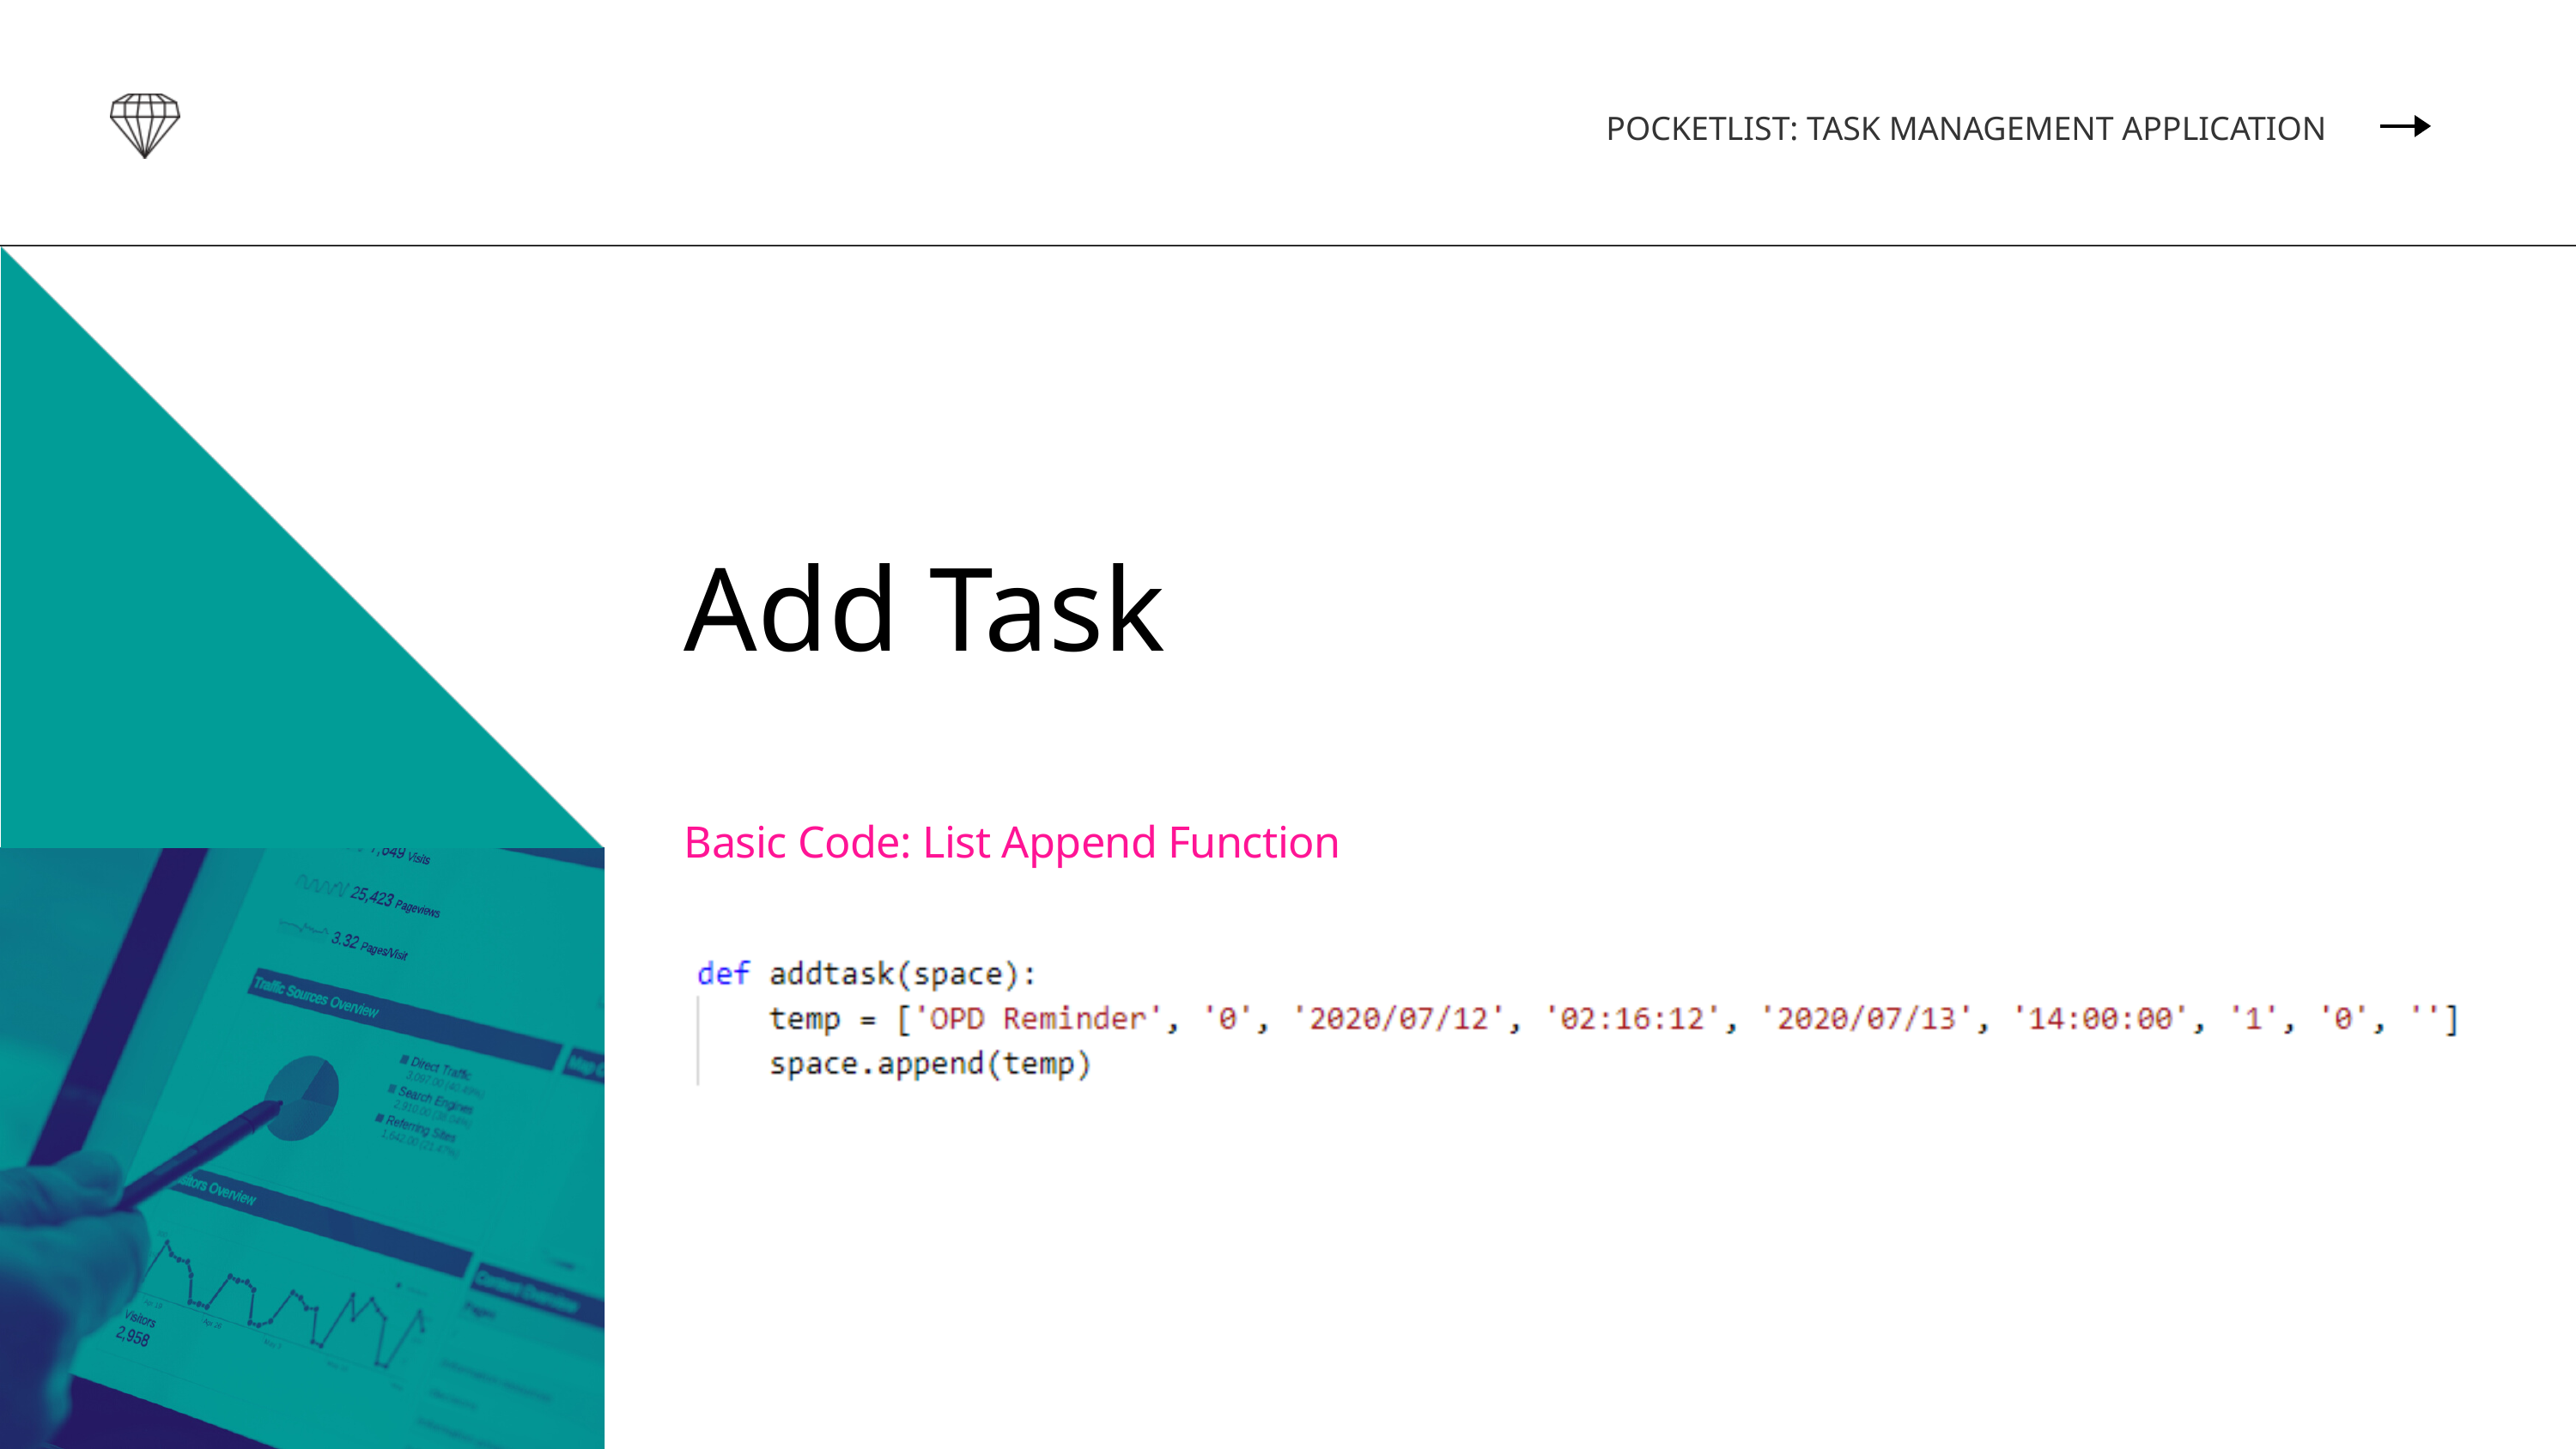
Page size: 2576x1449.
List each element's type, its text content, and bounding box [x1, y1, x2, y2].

picture [1, 246, 604, 849]
picture [683, 943, 2487, 1117]
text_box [683, 547, 1722, 863]
text_box POCKETLIST: TASK MANAGEMENT APPLICATION [1547, 99, 2327, 148]
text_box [2379, 114, 2432, 138]
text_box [0, 853, 605, 1449]
picture [109, 93, 180, 159]
